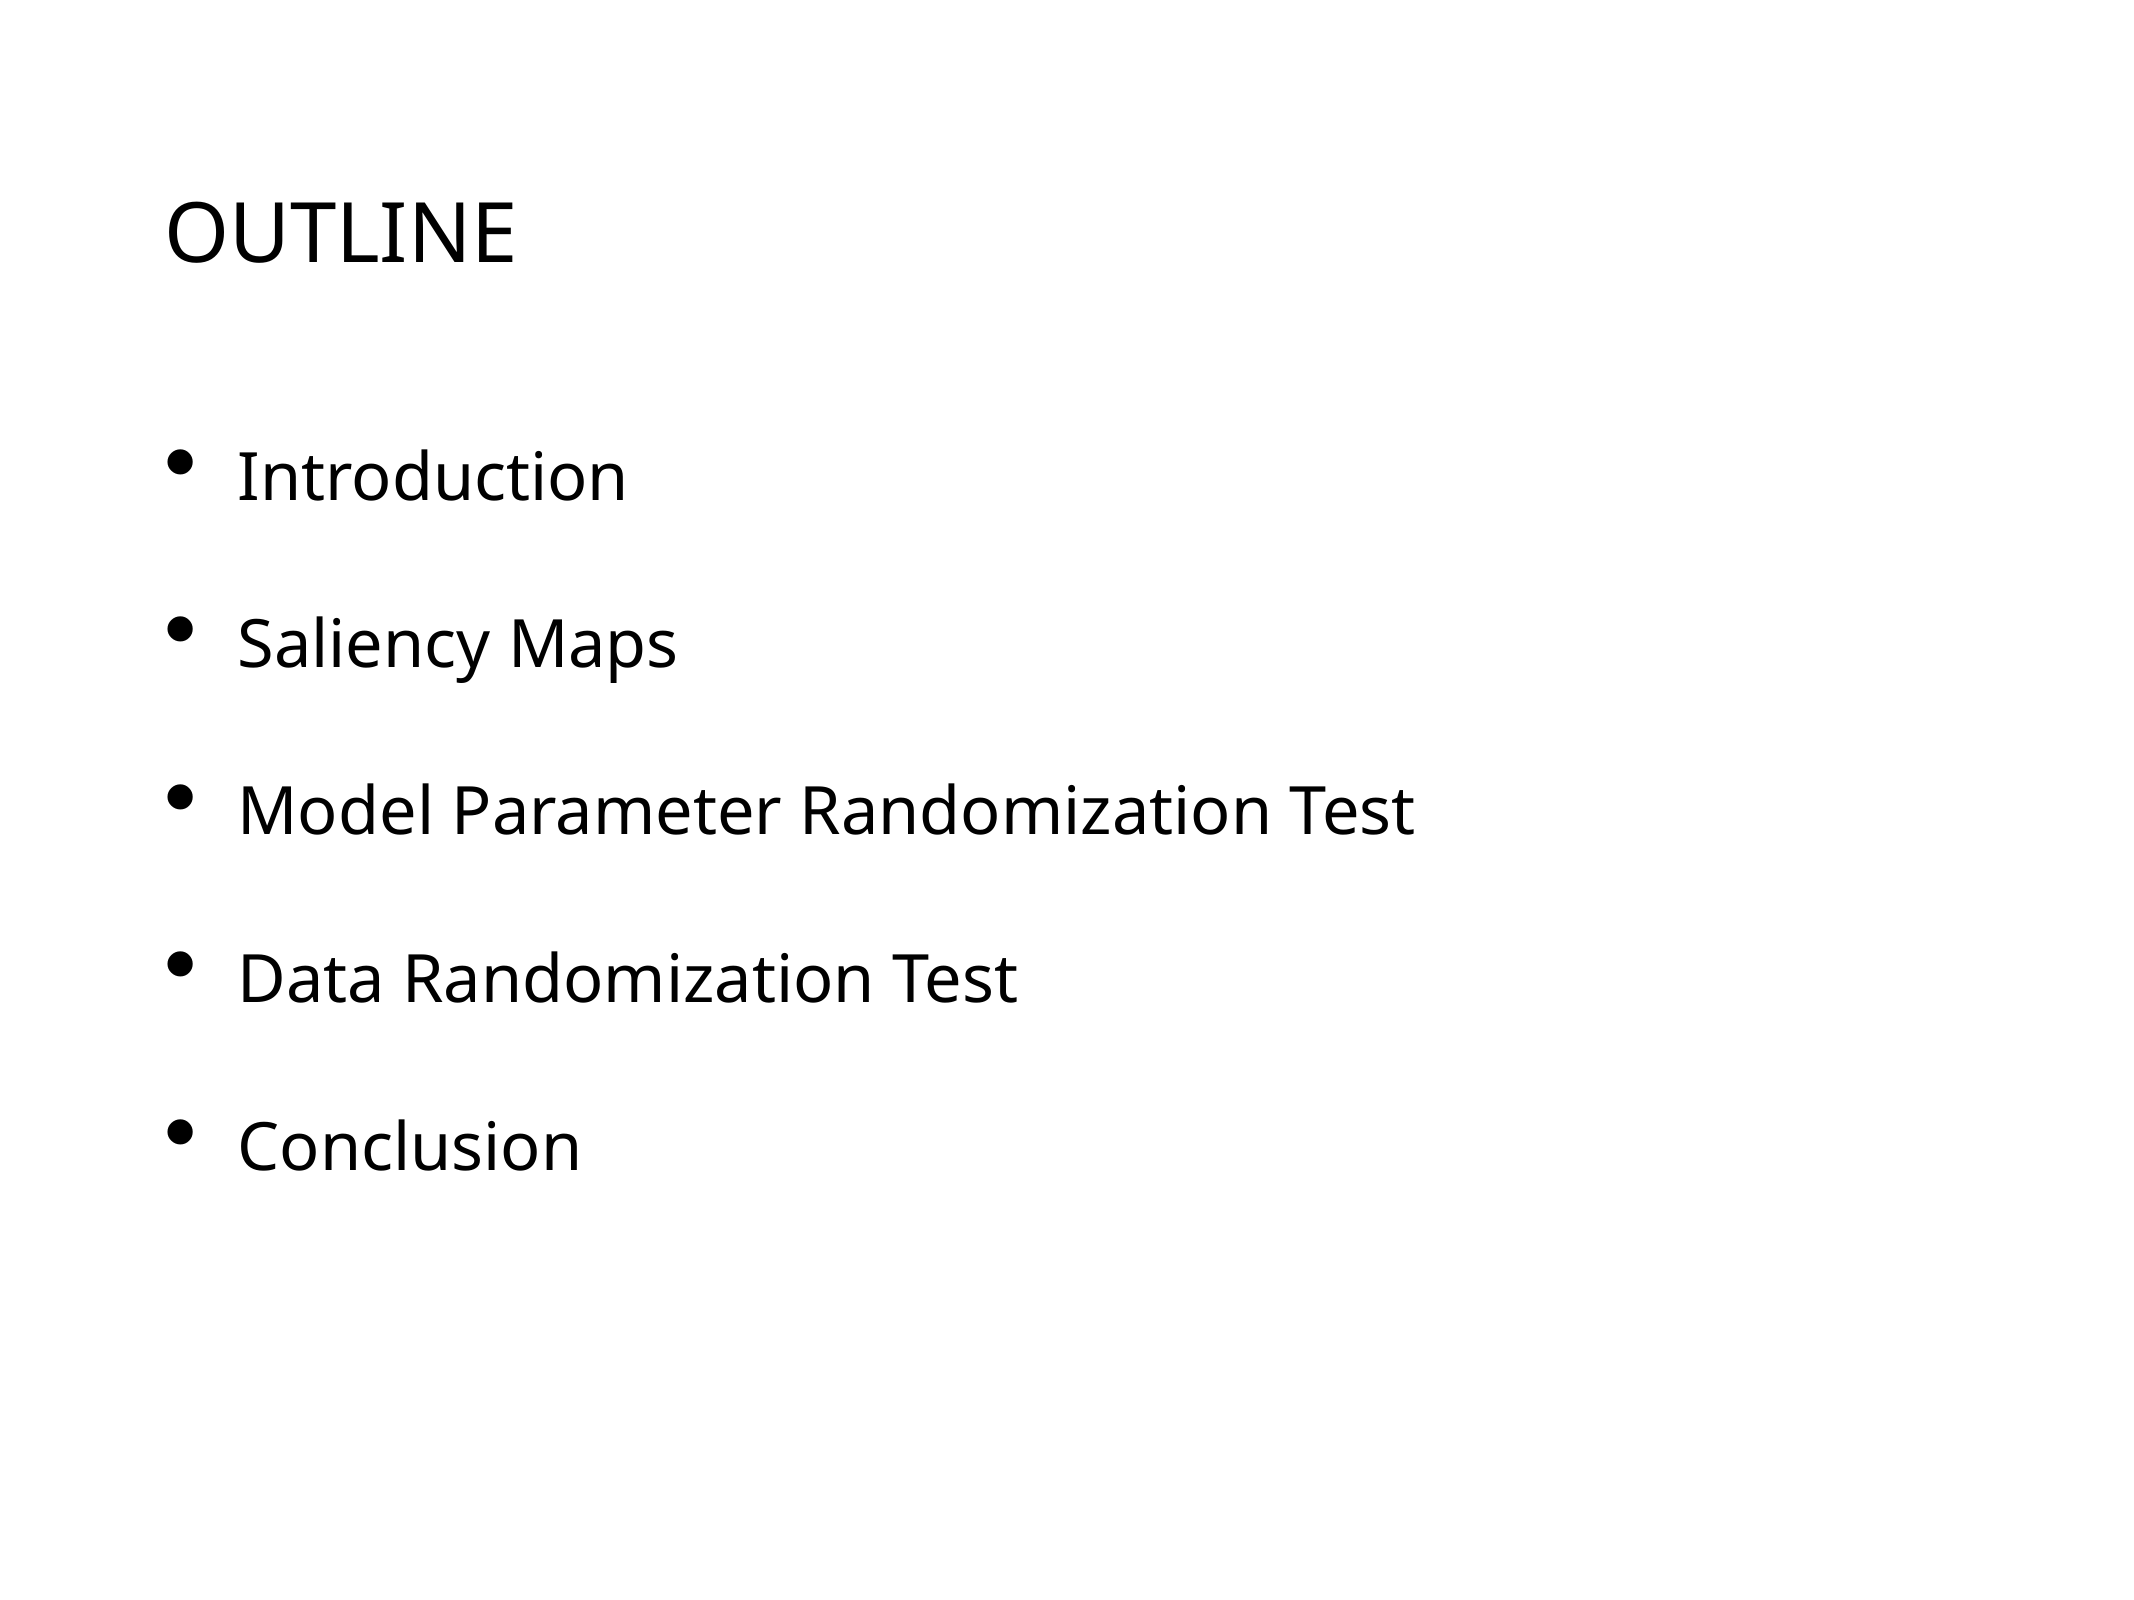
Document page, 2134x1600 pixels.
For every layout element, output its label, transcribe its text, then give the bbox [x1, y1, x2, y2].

title OUTLINE [155, 41, 1978, 397]
list Introduction Saliency Maps Model Parameter Randomization Test Data Randomization Test Conclusion [155, 424, 1978, 1457]
